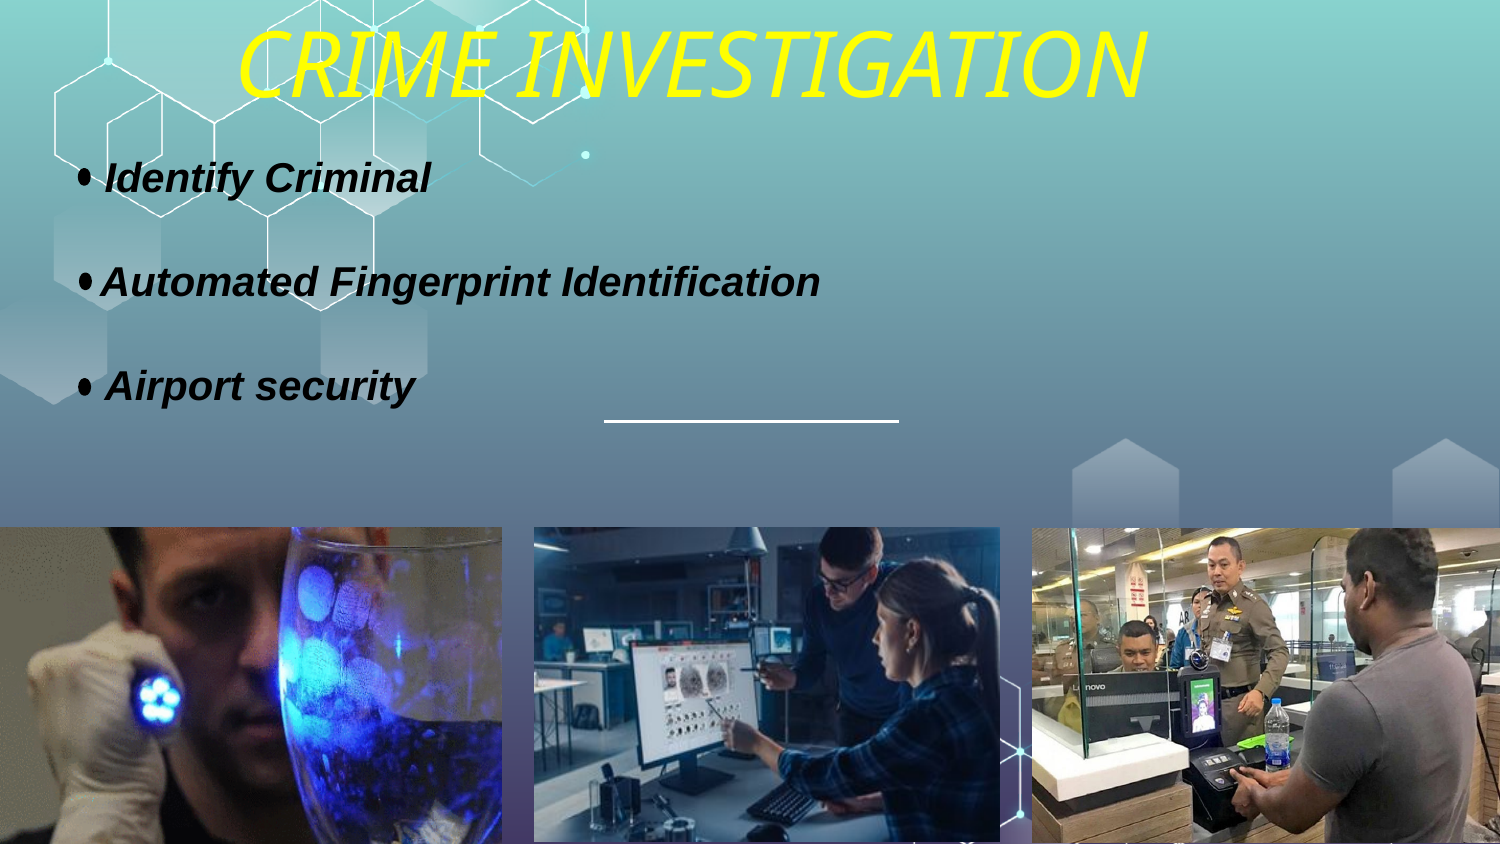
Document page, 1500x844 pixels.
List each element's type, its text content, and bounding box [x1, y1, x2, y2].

text_box [78, 378, 92, 396]
text_box [79, 272, 85, 291]
text_box Identify Criminal [89, 143, 509, 209]
picture [533, 438, 1500, 844]
text_box Automated Fingerprint Identification [85, 247, 888, 313]
text_box CRIME INVESTIGATION [219, 0, 1209, 123]
picture [0, 527, 502, 844]
picture [0, 0, 624, 405]
text_box [77, 168, 91, 186]
text_box Airport security [89, 351, 549, 417]
